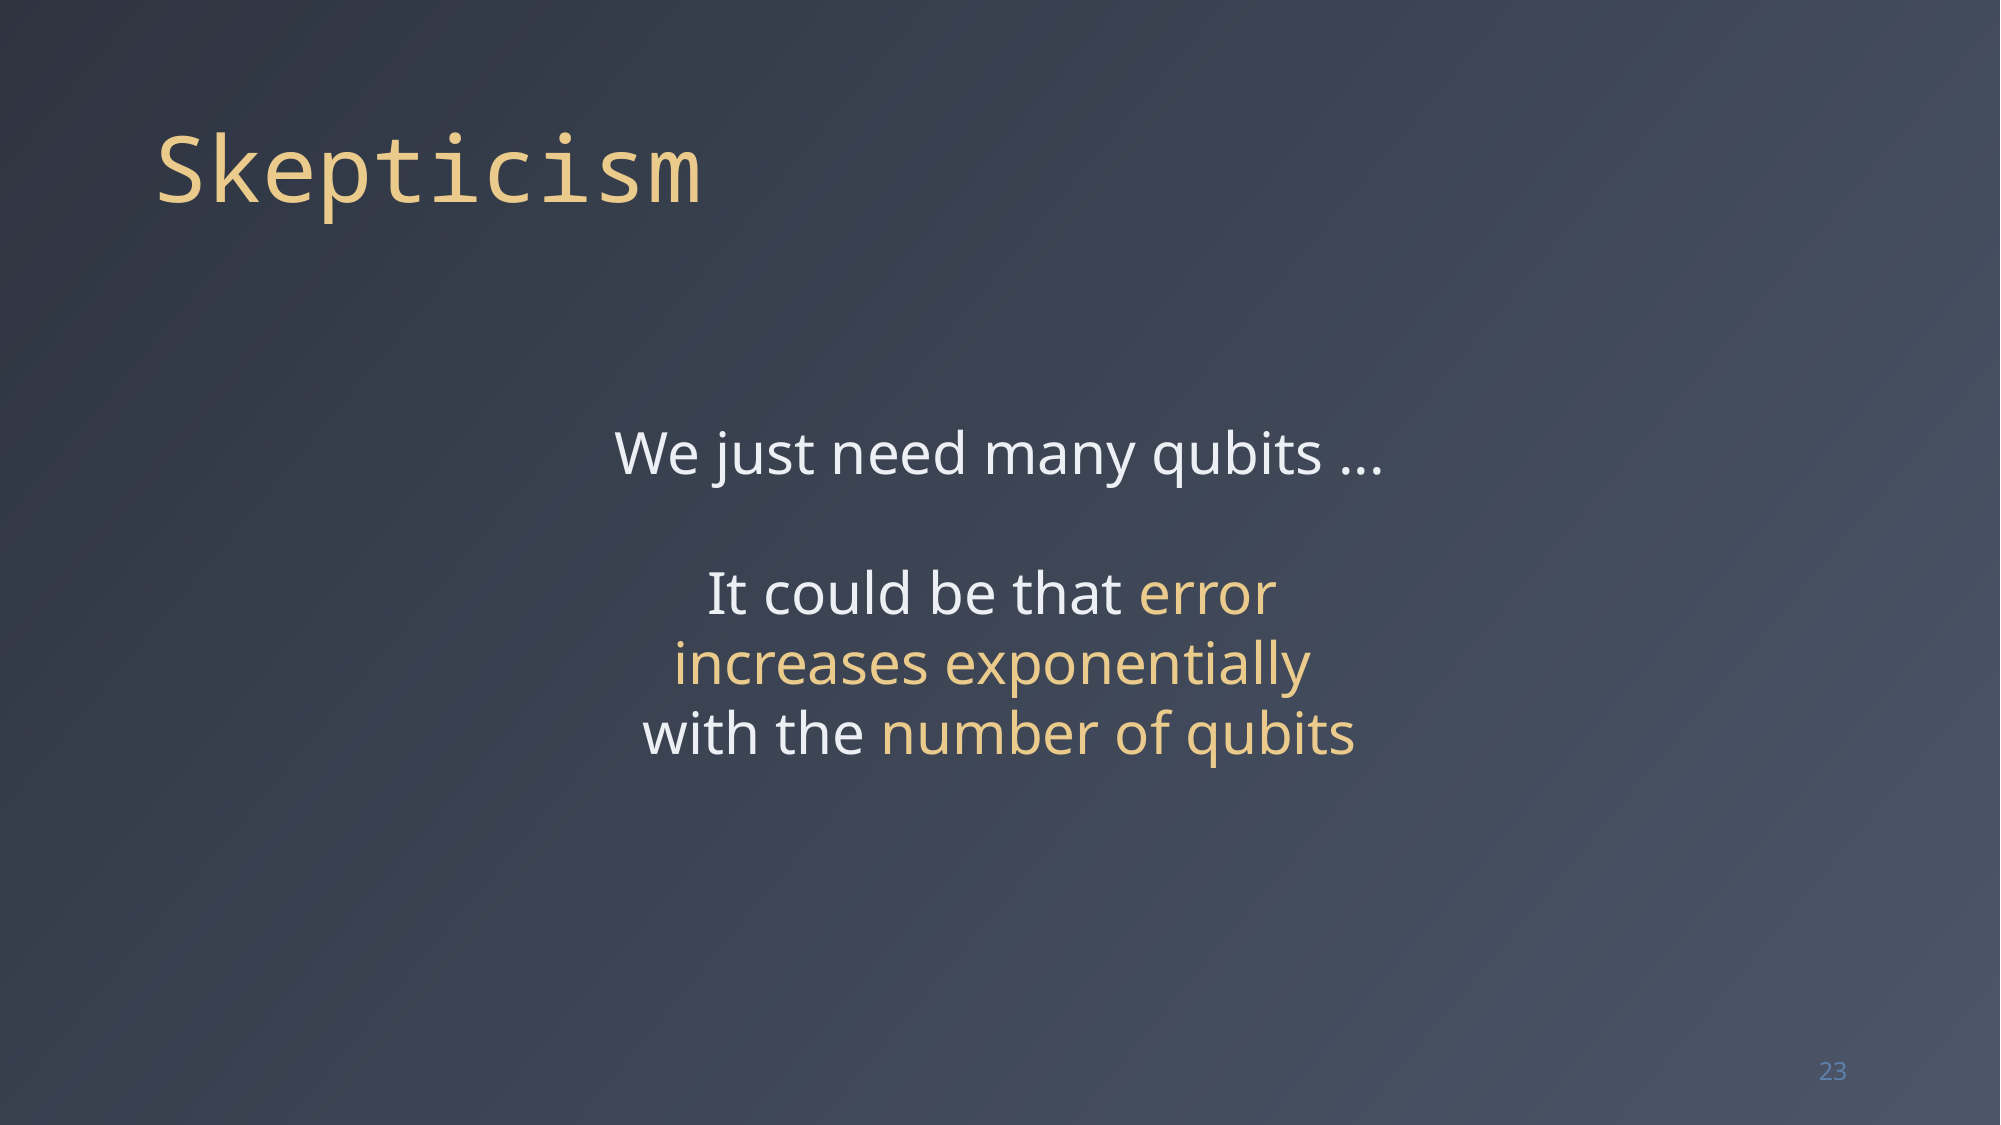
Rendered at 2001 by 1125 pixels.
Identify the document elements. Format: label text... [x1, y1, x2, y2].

slide_number 23 [1738, 1042, 1863, 1103]
title Skepticism [137, 26, 1863, 230]
text_box We just need many qubits ... It could be that error increases exponentially with the number of qubits [599, 409, 1400, 774]
